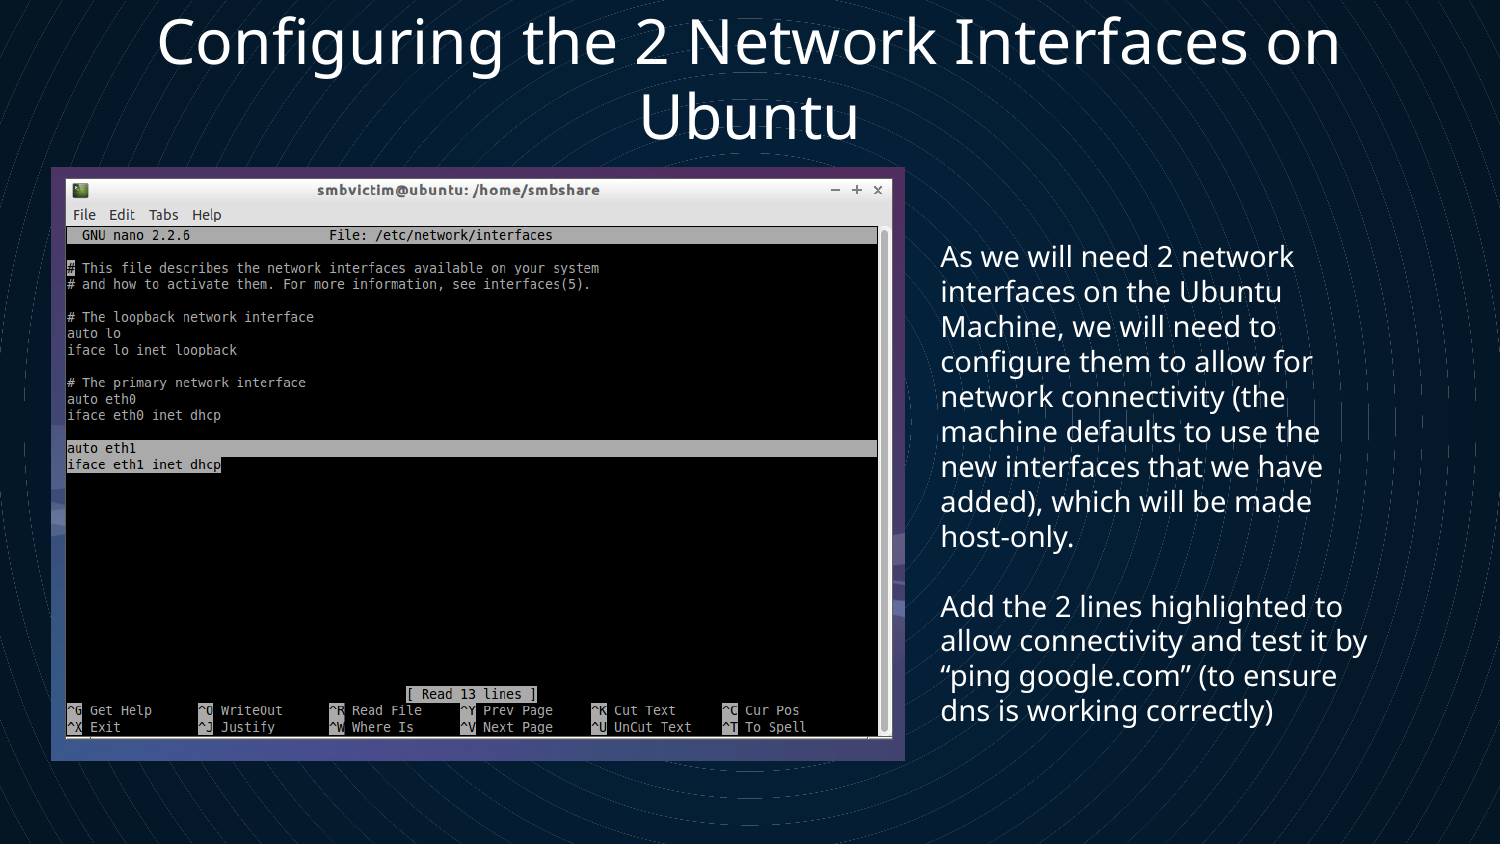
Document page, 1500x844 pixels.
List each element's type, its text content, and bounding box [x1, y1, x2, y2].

text_box As we will need 2 network interfaces on the Ubuntu Machine, we will need to configure them to allow for network connectivity (the machine defaults to use the new interfaces that we have added), which will be made host-only. Add the 2 lines highlighted to allow connectivity and test it by “ping google.com” (to ensure dns is working correctly) [925, 223, 1390, 743]
title Configuring the 2 Network Interfaces on Ubuntu [51, 67, 1449, 168]
picture [50, 166, 905, 761]
